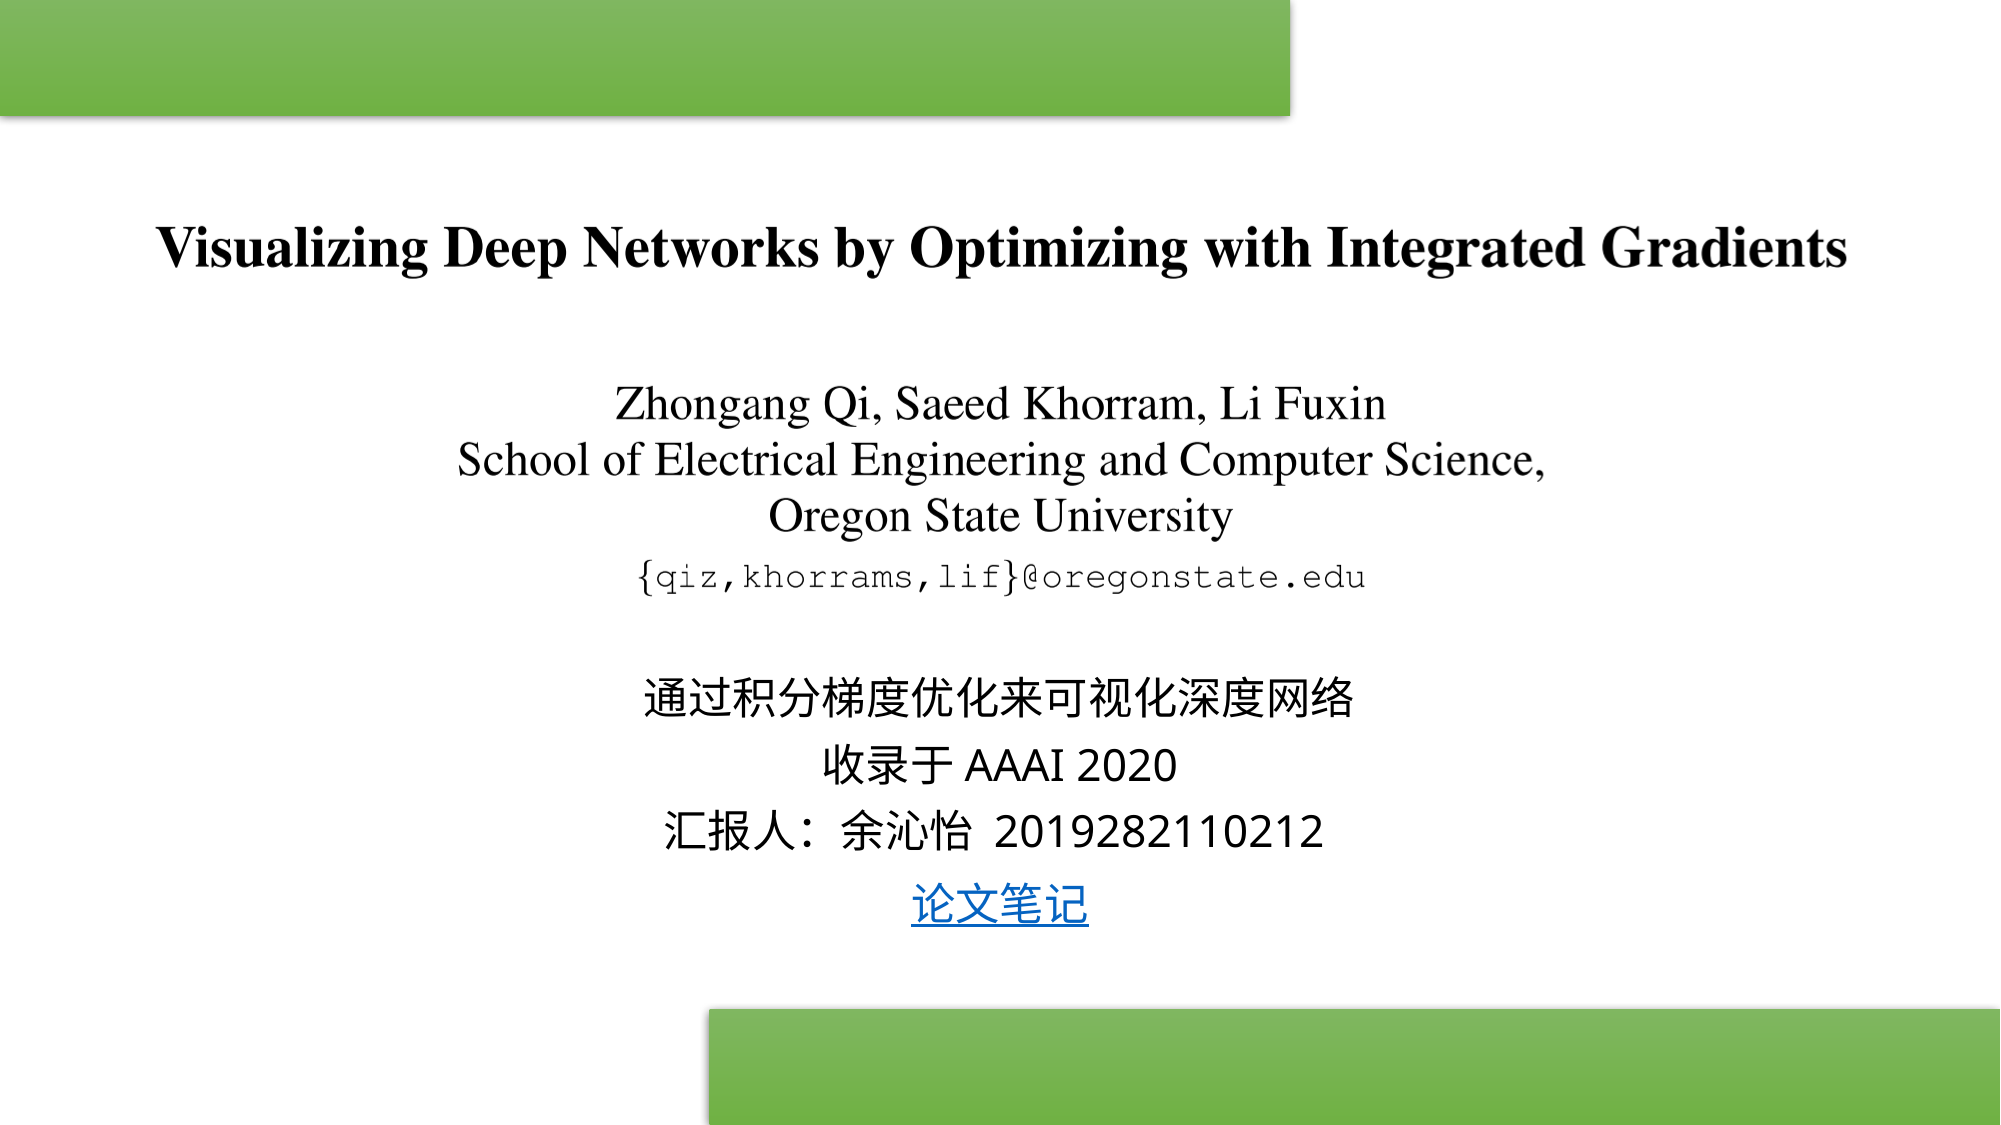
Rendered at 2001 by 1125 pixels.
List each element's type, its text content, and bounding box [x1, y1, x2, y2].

subtitle 通过积分梯度优化来可视化深度网络 收录于AAAI 2020 汇报人：余沁怡 2019282110212 论文笔记 [247, 668, 1753, 942]
picture [59, 144, 1941, 629]
text_box [709, 1009, 2000, 1125]
text_box [0, 0, 1291, 116]
